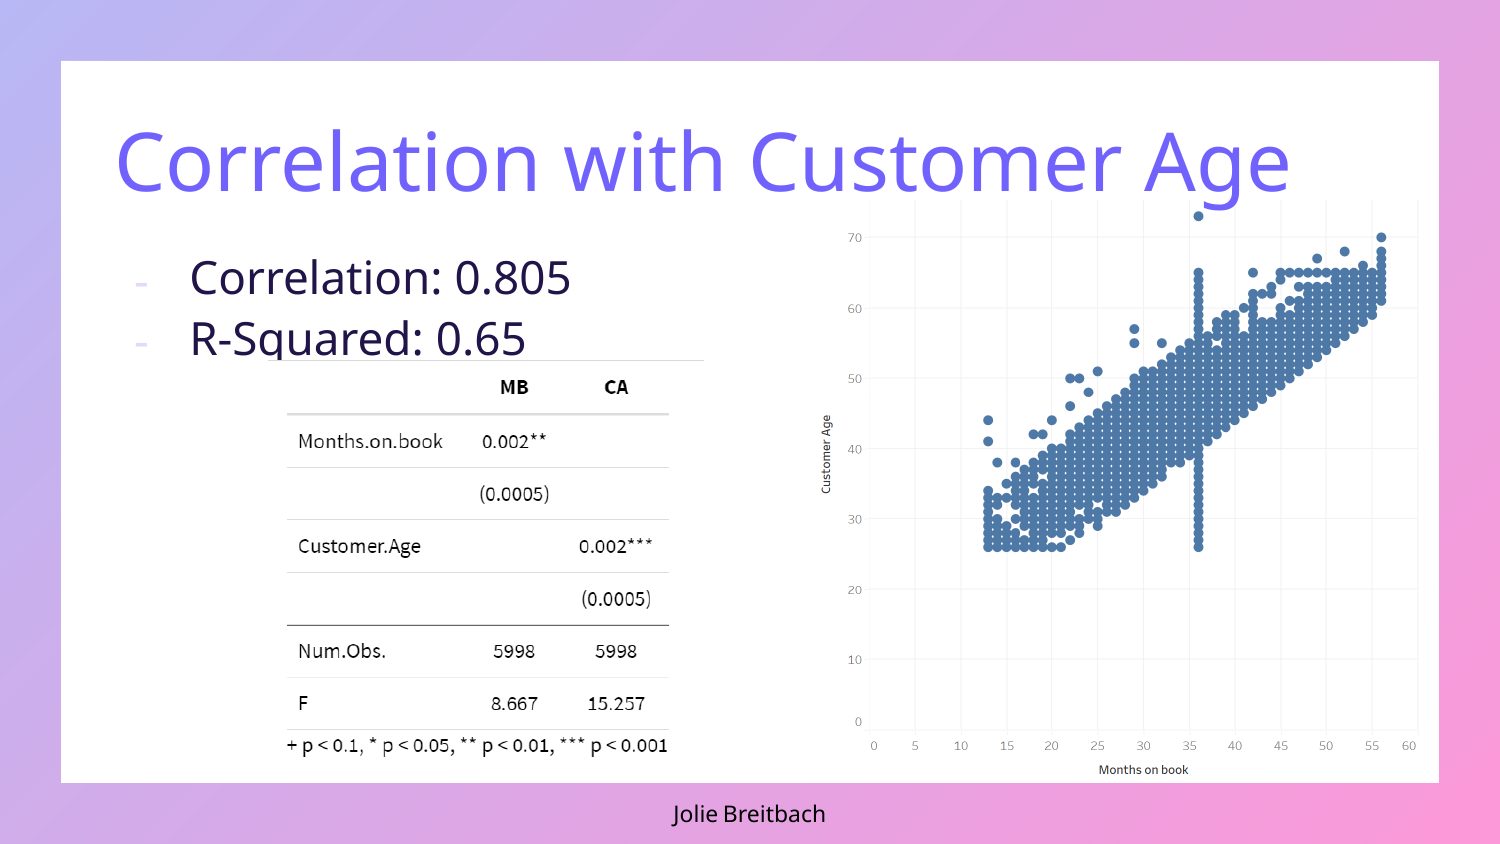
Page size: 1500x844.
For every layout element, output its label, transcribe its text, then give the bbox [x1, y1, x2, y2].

list Correlation: 0.805 R-Squared: 0.65 [103, 247, 806, 730]
picture [267, 360, 704, 781]
footer Jolie Breitbach [496, 791, 1004, 836]
title Correlation with Customer Age [103, 83, 1397, 247]
picture [811, 199, 1436, 781]
